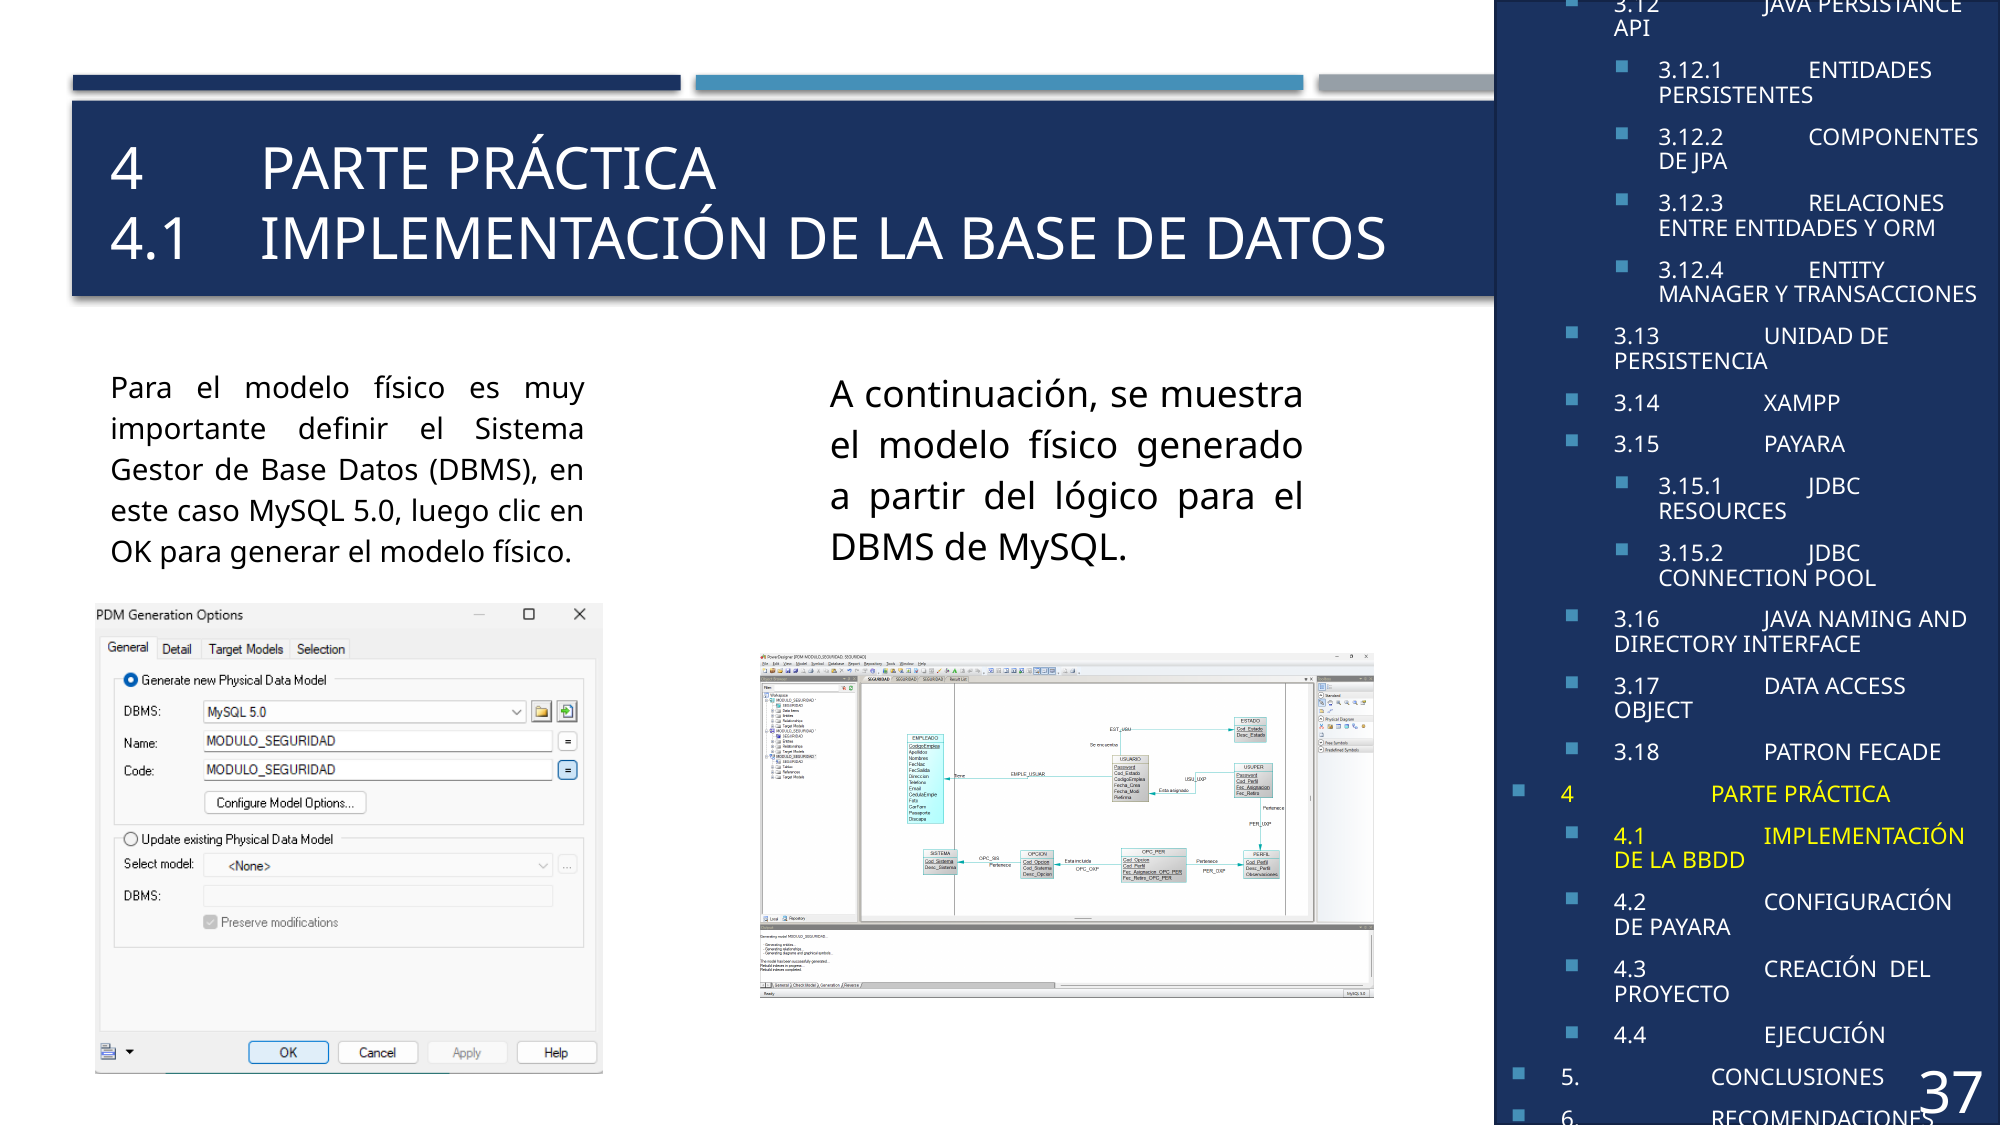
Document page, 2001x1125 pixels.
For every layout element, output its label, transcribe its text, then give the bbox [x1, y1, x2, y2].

picture [94, 603, 603, 1074]
list Para el modelo físico es muy importante definir el Sistema Gestor de Base Datos (DBMS), en este caso MySQL 5.0, luego clic en OK para generar el modelo físico. [95, 353, 600, 579]
picture [760, 652, 1374, 999]
title 4 Parte práctica 4.1 IMPLEMENTACIÓN DE LA BASE DE DATOS [95, 112, 1494, 279]
text_box 3.12 JAVA PERSISTANCE API 3.12.1 ENTIDADES PERSISTENTES 3.12.2 COMPONENTES DE JPA 3.12.3 RELACIONES ENTRE ENTIDADES Y ORM 3.12.4 ENTITY MANAGER Y TRANSACCIONES 3.13 UNIDAD DE PERSISTENCIA 3.14 XAMPP 3.15 PAYARA 3.15.1 JDBC RESOURCES 3.15.2 JDBC CONNECTION POOL 3.16 JAVA NAMING AND DIRECTORY INTERFACE 3.17 DATA ACCESS OBJECT 3.18 PATRON FECADE 4 PARTE PRÁCTICA 4.1 IMPLEMENTACIÓN DE LA BBDD 4.2 CONFIGURACIÓN DE PAYARA 4.3 CREACIÓN DEL PROYECTO 4.4 EJECUCIÓN 5. CONCLUSIONES 6. RECOMENDACIONES [1494, 0, 2000, 1125]
text_box A continuación, se muestra el modelo físico generado a partir del lógico para el DBMS de MySQL. [814, 353, 1320, 579]
slide_number 37 [1827, 1065, 2000, 1125]
